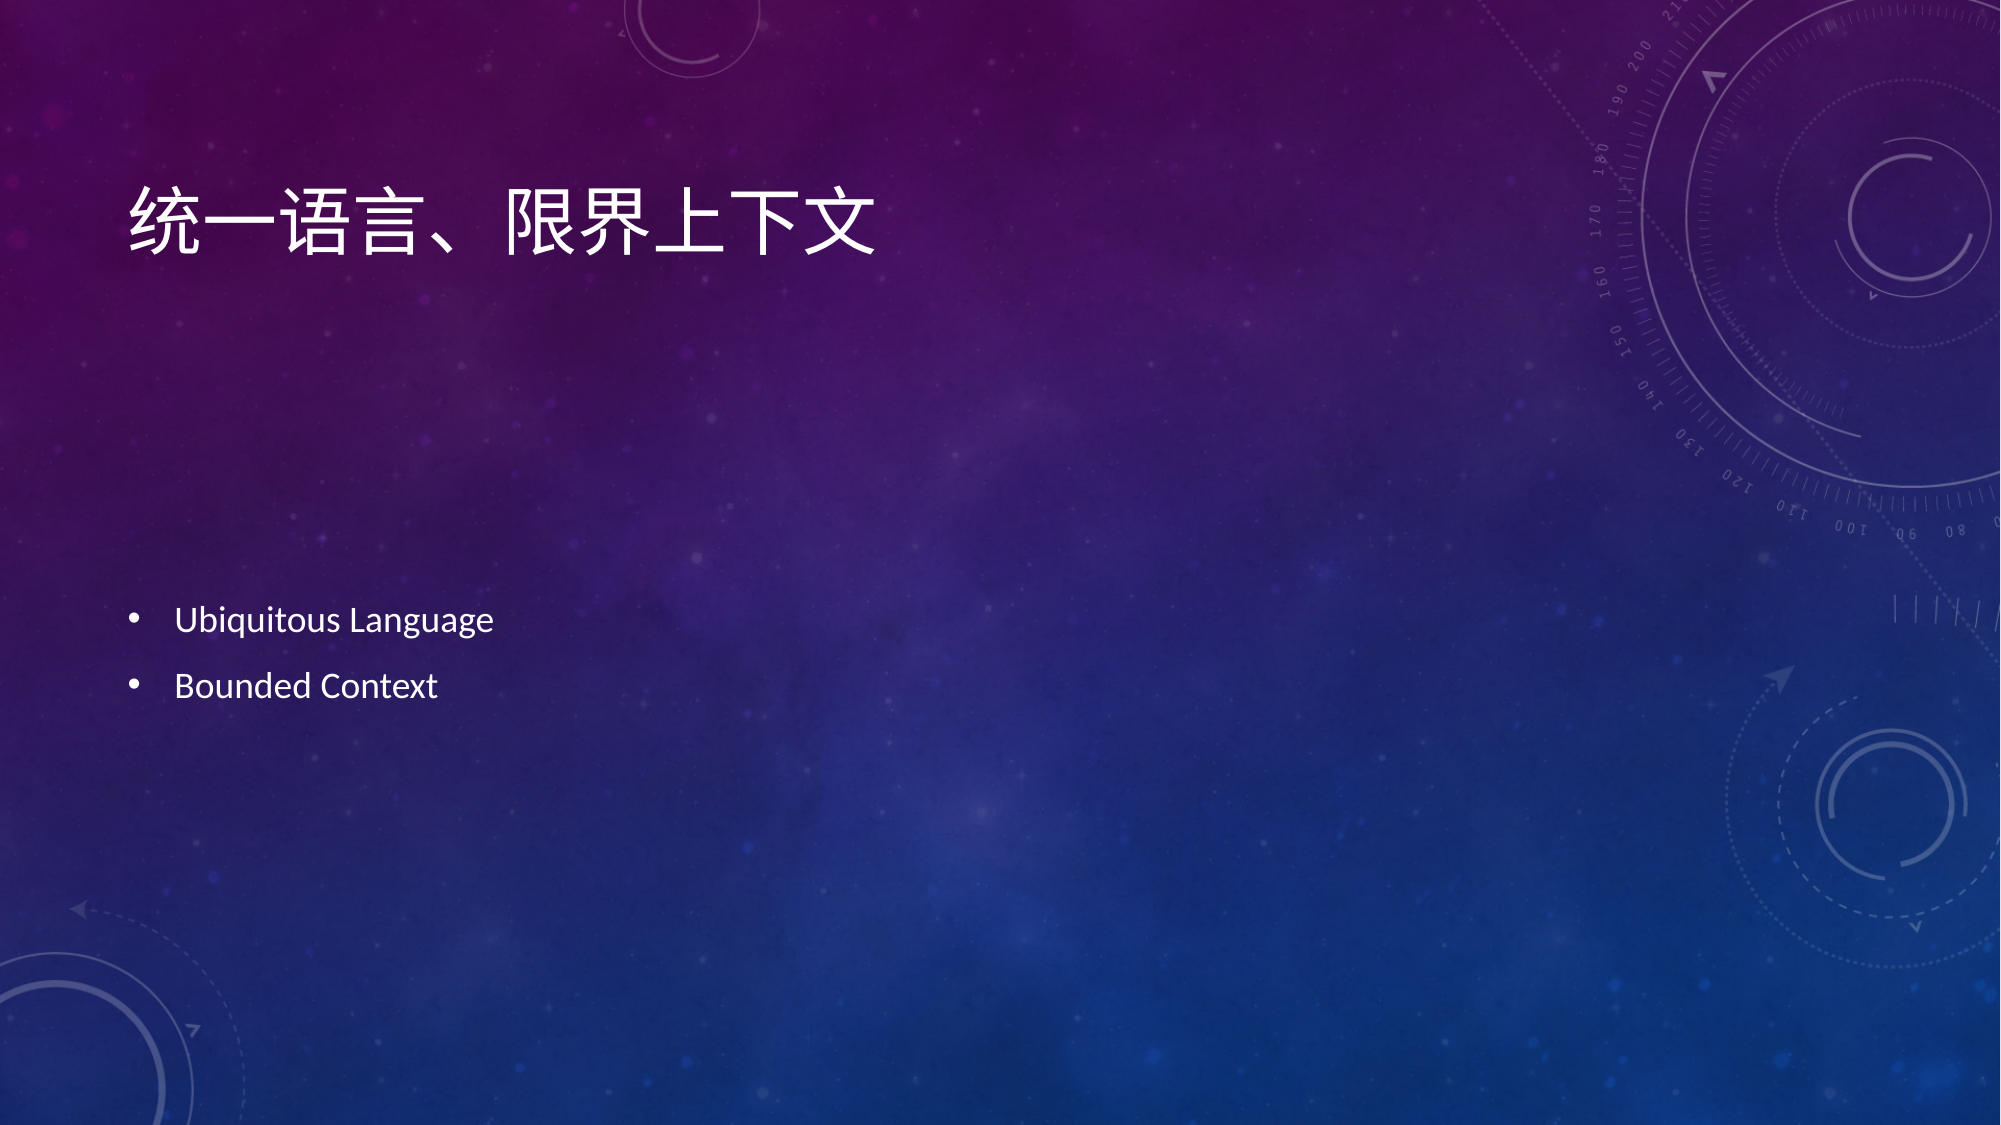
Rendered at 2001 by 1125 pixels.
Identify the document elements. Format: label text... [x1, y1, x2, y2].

list Ubiquitous Language Bounded Context [112, 351, 1775, 950]
title 统一语言、限界上下文 [112, 99, 1775, 339]
picture [0, 0, 2001, 1125]
